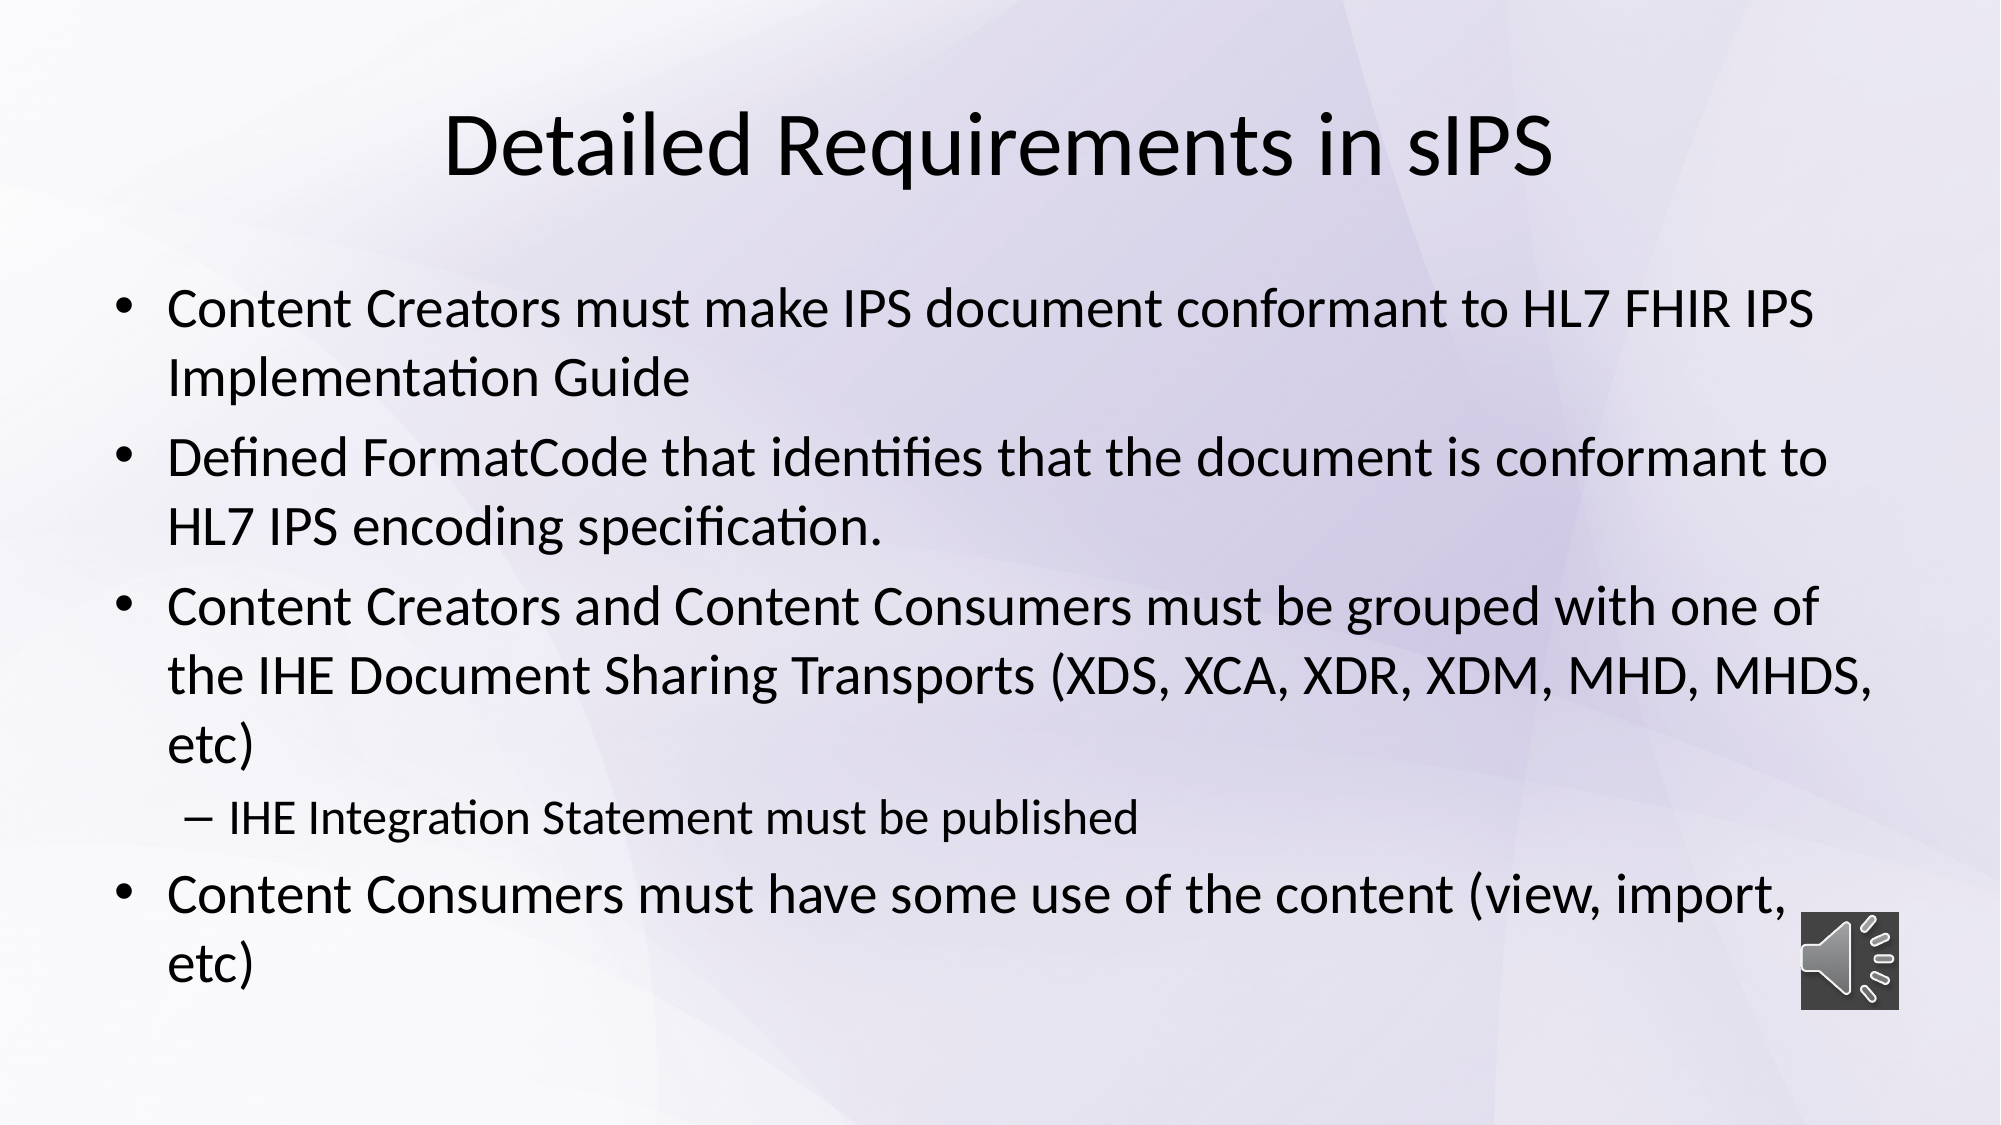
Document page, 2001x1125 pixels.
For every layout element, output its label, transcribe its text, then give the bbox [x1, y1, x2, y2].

list Content Creators must make IPS document conformant to HL7 FHIR IPS Implementation Guide Defined FormatCode that identifies that the document is conformant to HL7 IPS encoding specification. Content Creators and Content Consumers must be grouped with one of the IHE Document Sharing Transports (XDS, XCA, XDR, XDM, MHD, MHDS, etc) IHE Integration Statement must be published Content Consumers must have some use of the content (view, import, etc) [99, 262, 1900, 1005]
picture [1799, 911, 1901, 1012]
title Detailed Requirements in sIPS [99, 45, 1900, 233]
